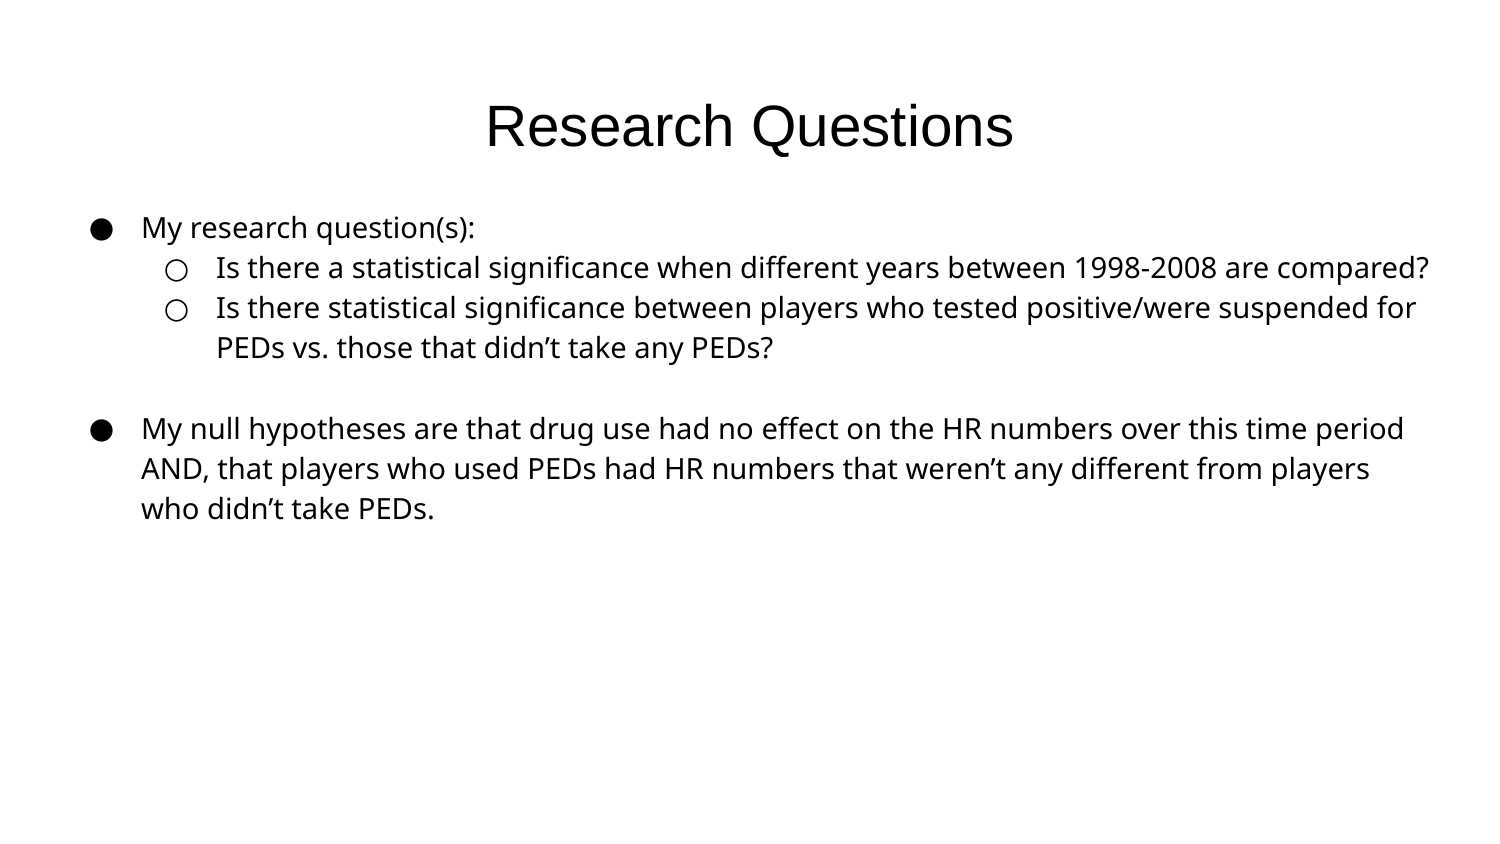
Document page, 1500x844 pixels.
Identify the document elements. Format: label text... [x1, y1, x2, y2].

title Research Questions [51, 72, 1449, 167]
list My research question(s): Is there a statistical significance when different years between 1998-2008 are compared? Is there statistical significance between players who tested positive/were suspended for PEDs vs. those that didn’t take any PEDs? My null hypotheses are that drug use had no effect on the HR numbers over this time period AND, that players who used PEDs had HR numbers that weren’t any different from players who didn’t take PEDs. [51, 189, 1449, 750]
